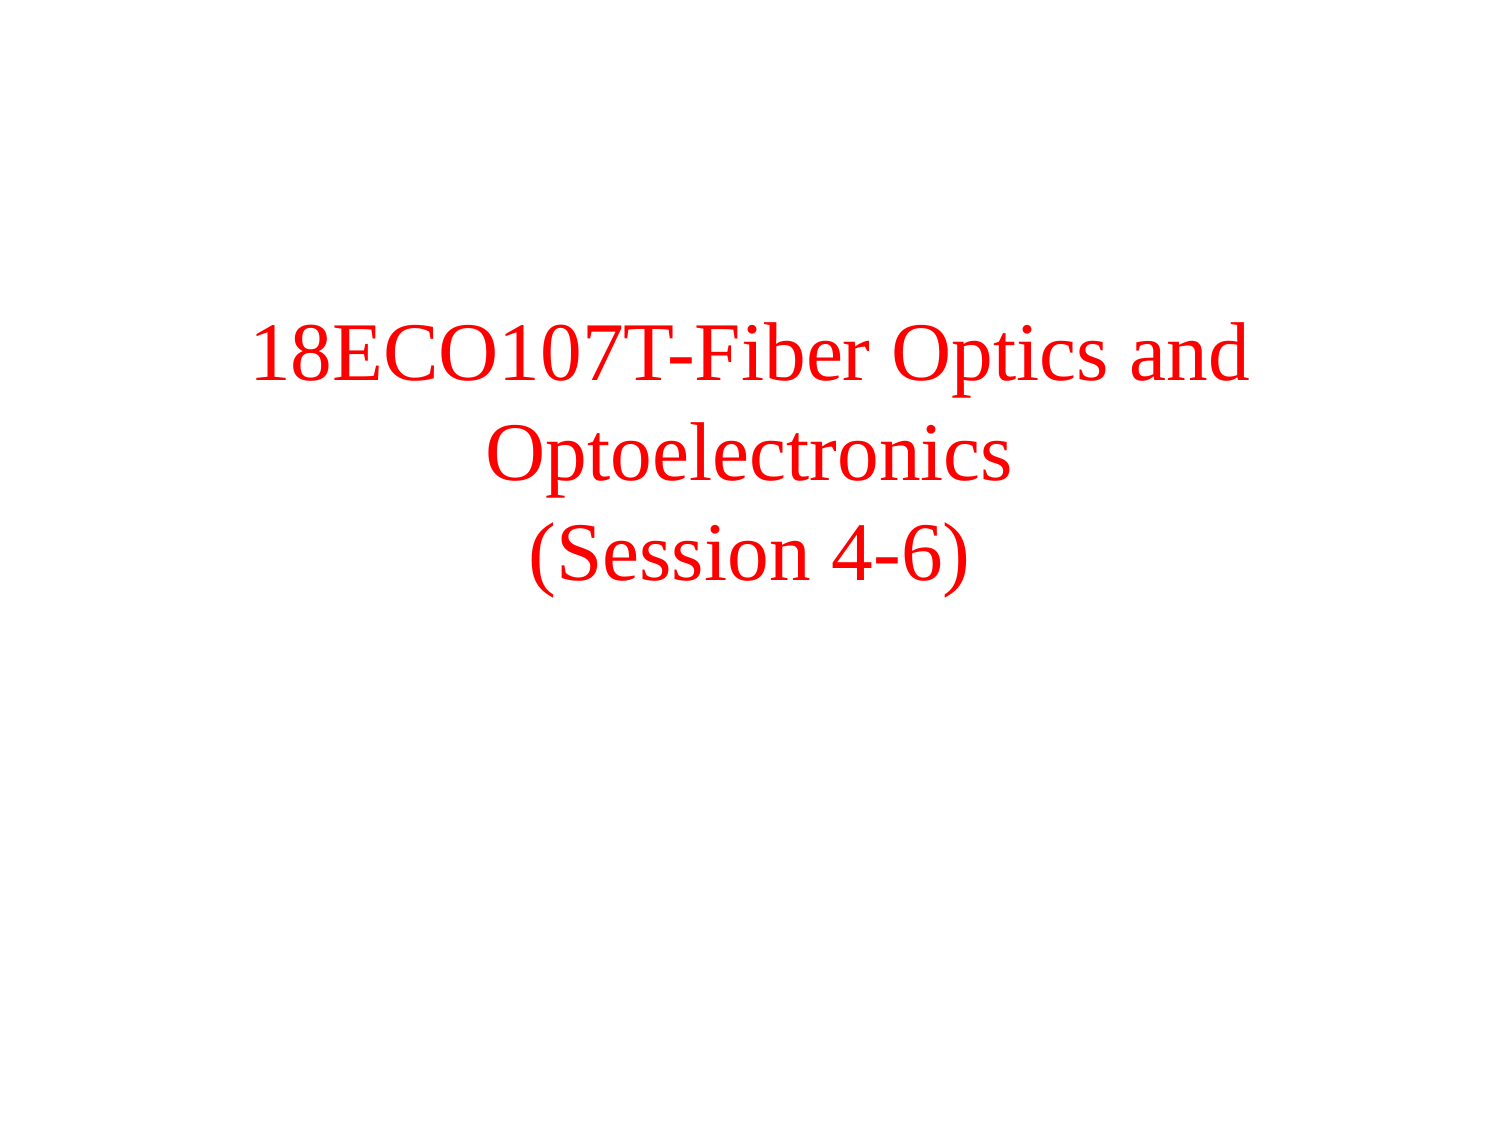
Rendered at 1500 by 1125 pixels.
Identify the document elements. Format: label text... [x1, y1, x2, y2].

title 18ECO107T-Fiber Optics and Optoelectronics (Session 4-6) [51, 162, 1449, 612]
